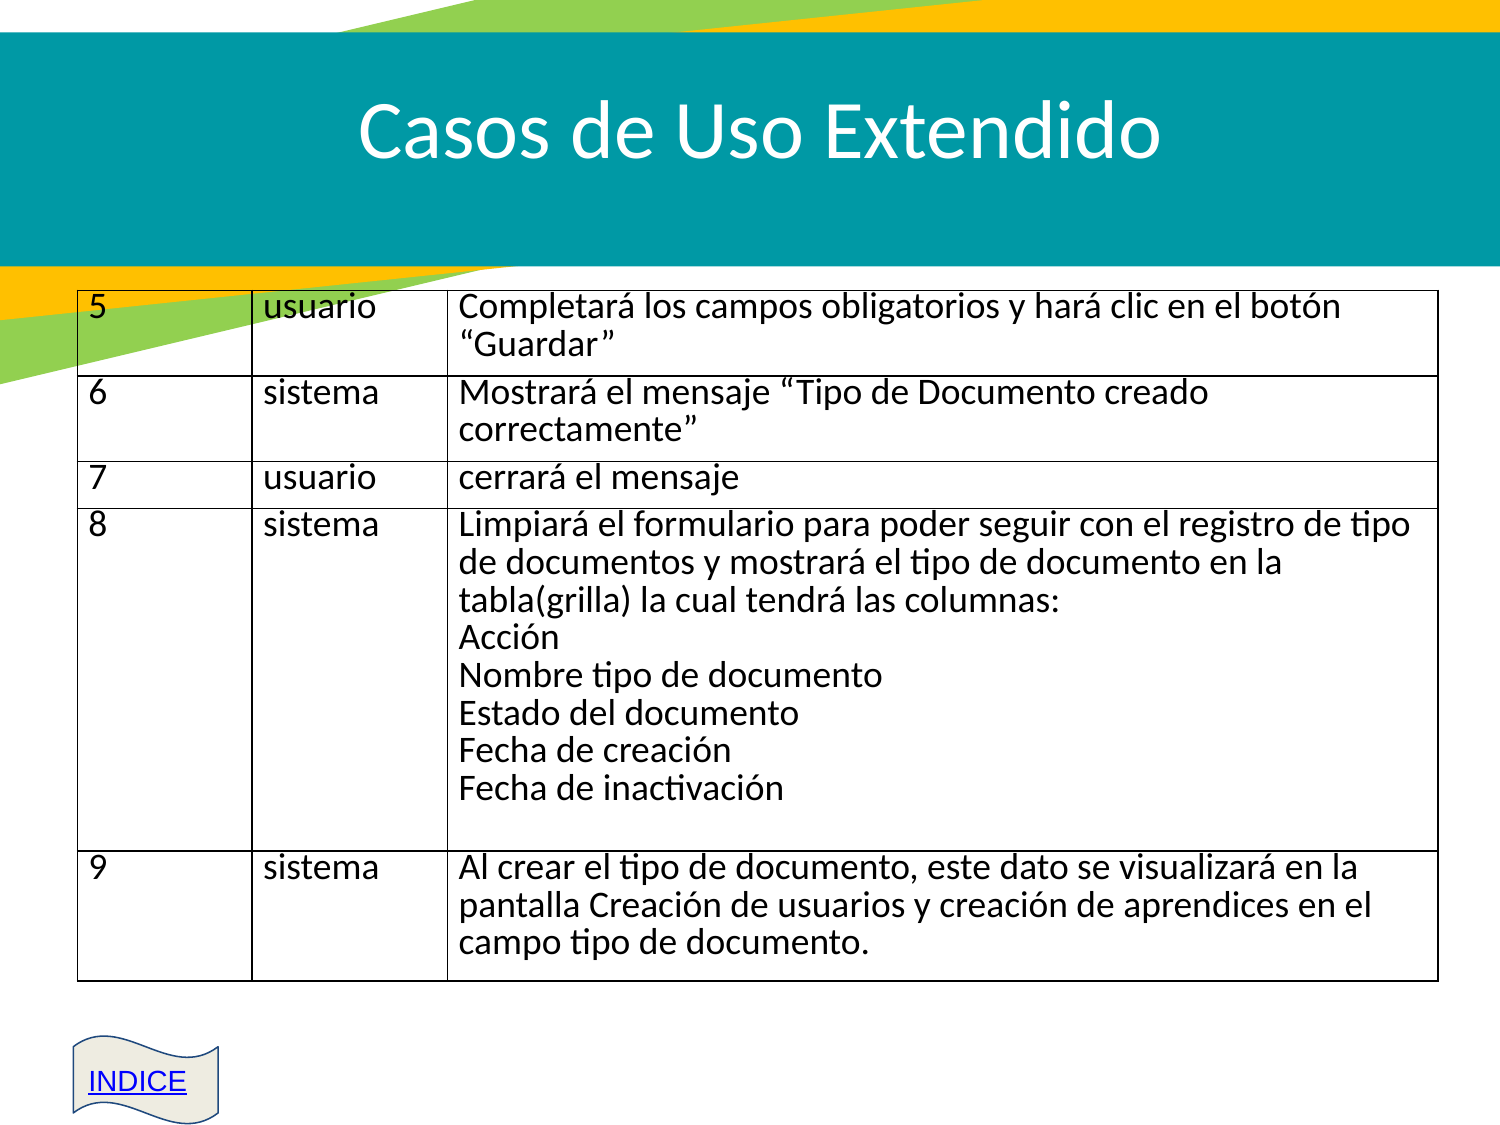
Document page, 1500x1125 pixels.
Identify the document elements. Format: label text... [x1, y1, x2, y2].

table_cell Al crear el tipo de documento, este dato se visualizará en la pantalla Creación de usuarios y creación de aprendices en el campo tipo de documento. [448, 852, 1437, 980]
table_cell Limpiará el formulario para poder seguir con el registro de tipo de documentos y mostrará el tipo de documento en la tabla(grilla) la cual tendrá las columnas: Acción Nombre tipo de documento Estado del documento Fecha de creación Fecha de inactivación [448, 509, 1437, 850]
table_cell 7 [78, 462, 251, 508]
table_header usuario [253, 291, 447, 375]
table_cell cerrará el mensaje [448, 462, 1437, 508]
table_header Completará los campos obligatorios y hará clic en el botón “Guardar” [448, 291, 1437, 375]
table_cell 6 [78, 377, 251, 461]
table_cell Mostrará el mensaje “Tipo de Documento creado correctamente” [448, 377, 1437, 461]
table_cell sistema [253, 377, 447, 461]
table_header 5 [78, 291, 251, 375]
table_cell 8 [78, 509, 251, 850]
table_cell sistema [253, 852, 447, 980]
table_cell sistema [253, 509, 447, 850]
table_cell usuario [253, 462, 447, 508]
text_box INDICE [73, 1036, 219, 1124]
text_box Casos de Uso Extendido​ [89, 67, 1432, 183]
table_cell 9 [78, 852, 251, 980]
